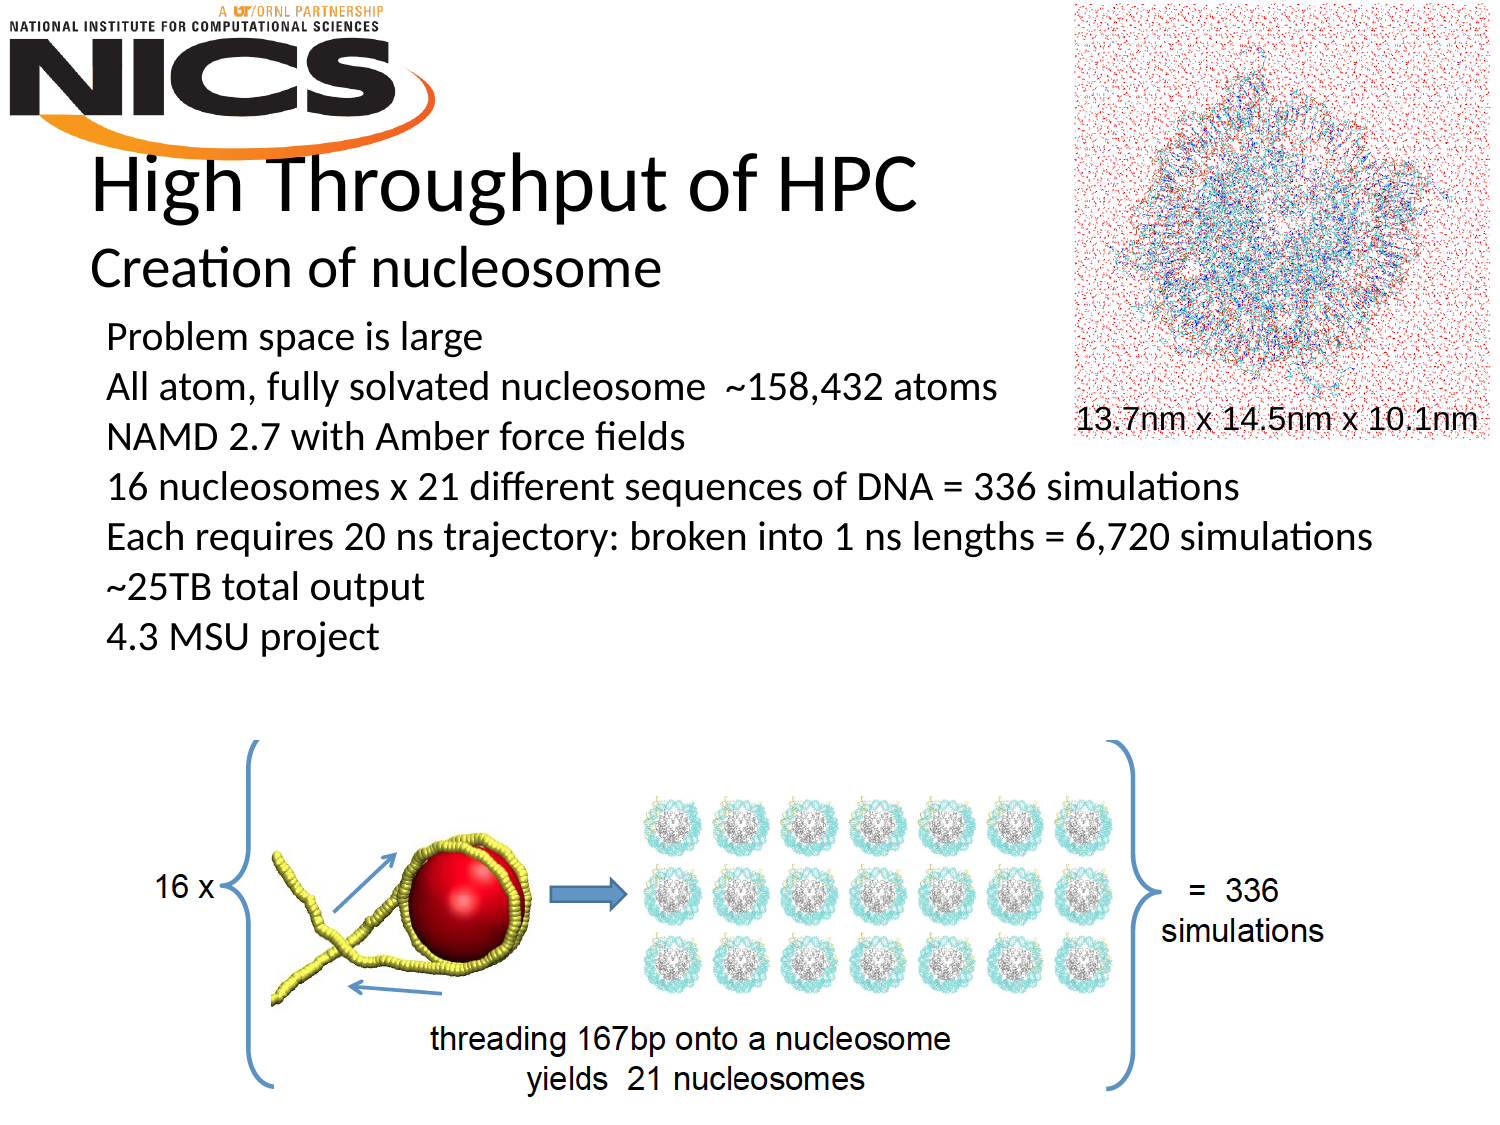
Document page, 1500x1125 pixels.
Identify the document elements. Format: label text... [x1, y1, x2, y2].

text_box Problem space is large All atom, fully solvated nucleosome ~158,432 atoms NAMD 2.7 with Amber force fields 16 nucleosomes x 21 different sequences of DNA = 336 simulations Each requires 20 ns trajectory: broken into 1 ns lengths = 6,720 simulations ~25TB total output 4.3 MSU project [91, 301, 1389, 667]
picture [1065, 0, 1500, 452]
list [145, 740, 1329, 1125]
text_box 13.7nm x 14.5nm x 10.1nm [1061, 456, 1500, 514]
picture [0, 0, 453, 165]
title High Throughput of HPC Creation of nucleosome [75, 119, 1060, 307]
